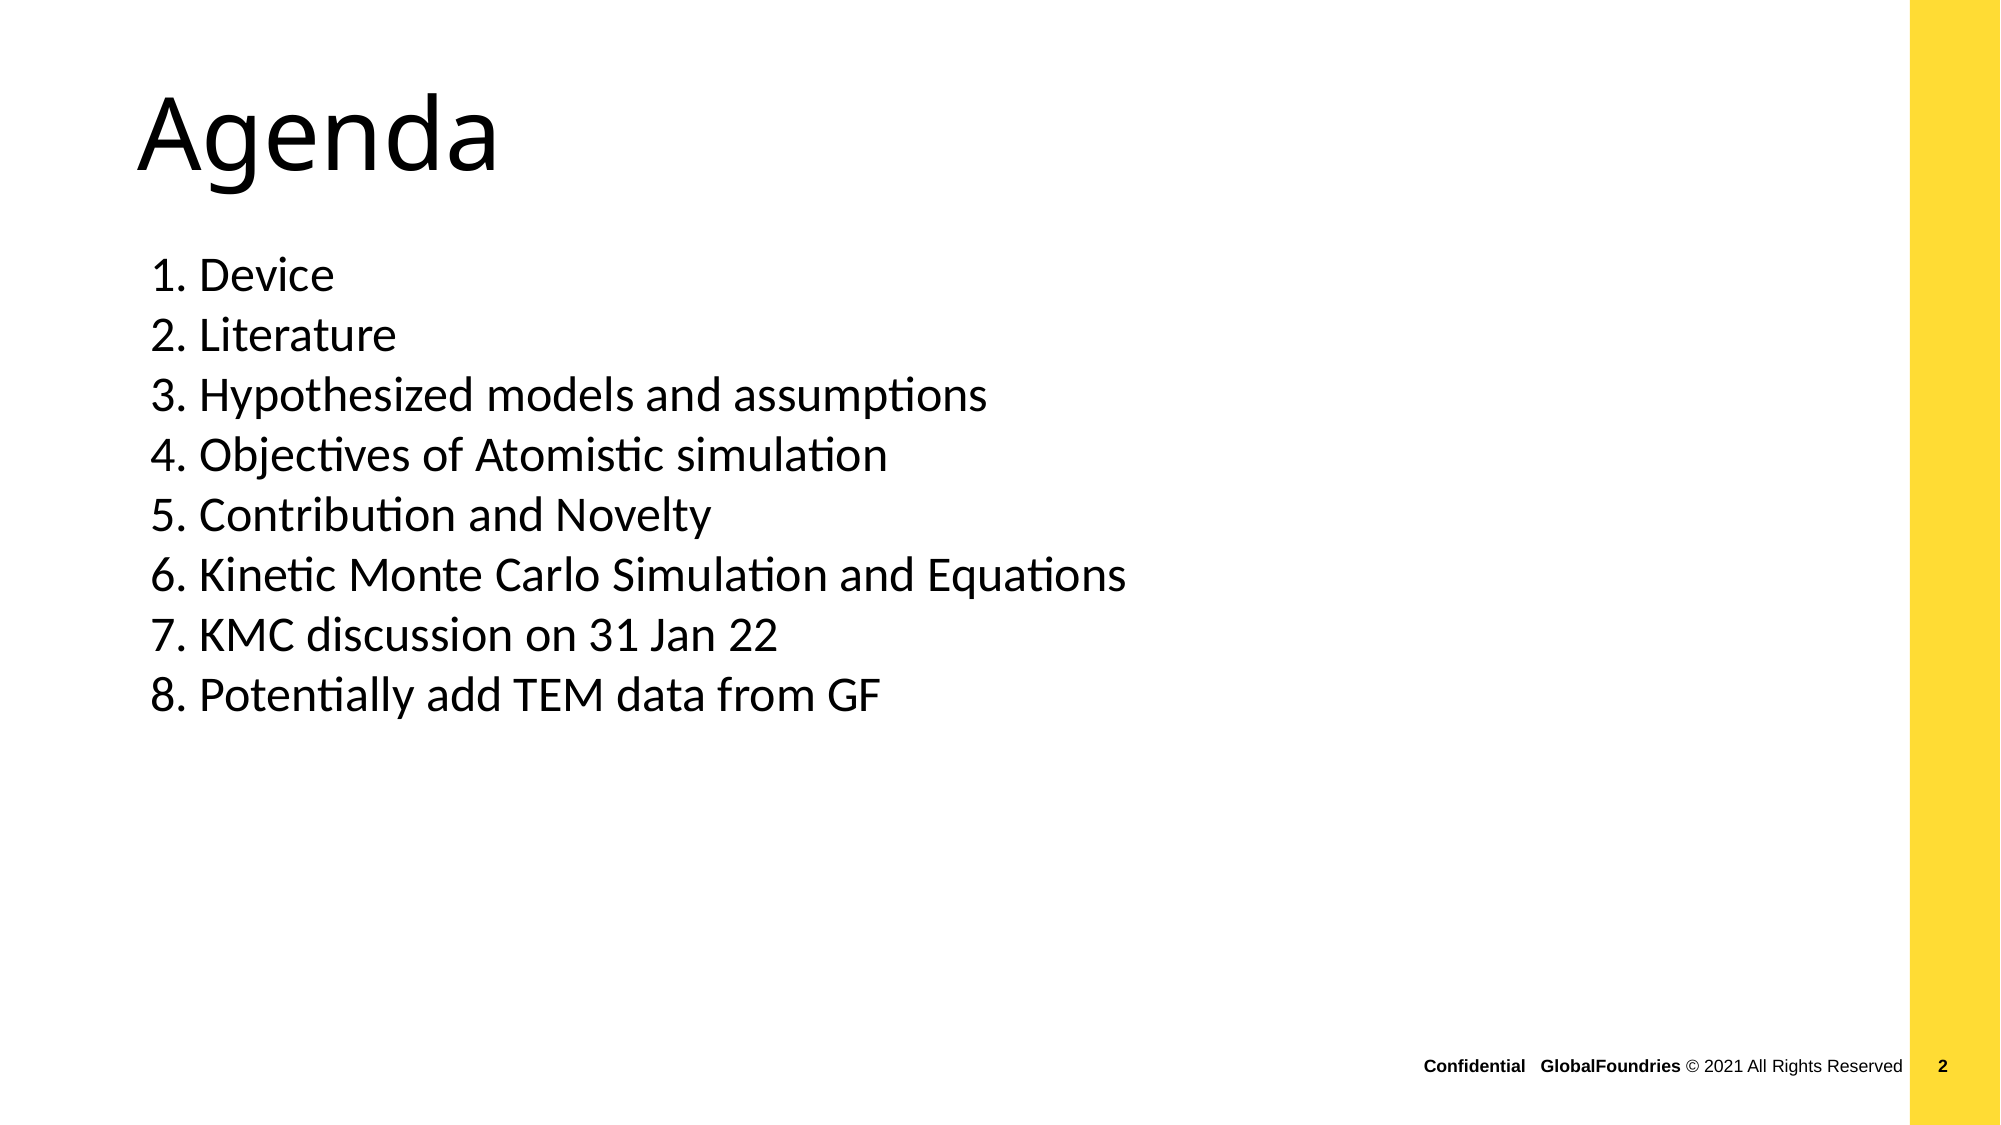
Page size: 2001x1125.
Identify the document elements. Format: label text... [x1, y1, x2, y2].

title Agenda [136, 66, 1759, 192]
text_box Device Literature Hypothesized models and assumptions Objectives of Atomistic simulation Contribution and Novelty Kinetic Monte Carlo Simulation and Equations KMC discussion on 31 Jan 22 Potentially add TEM data from GF [135, 234, 1238, 730]
